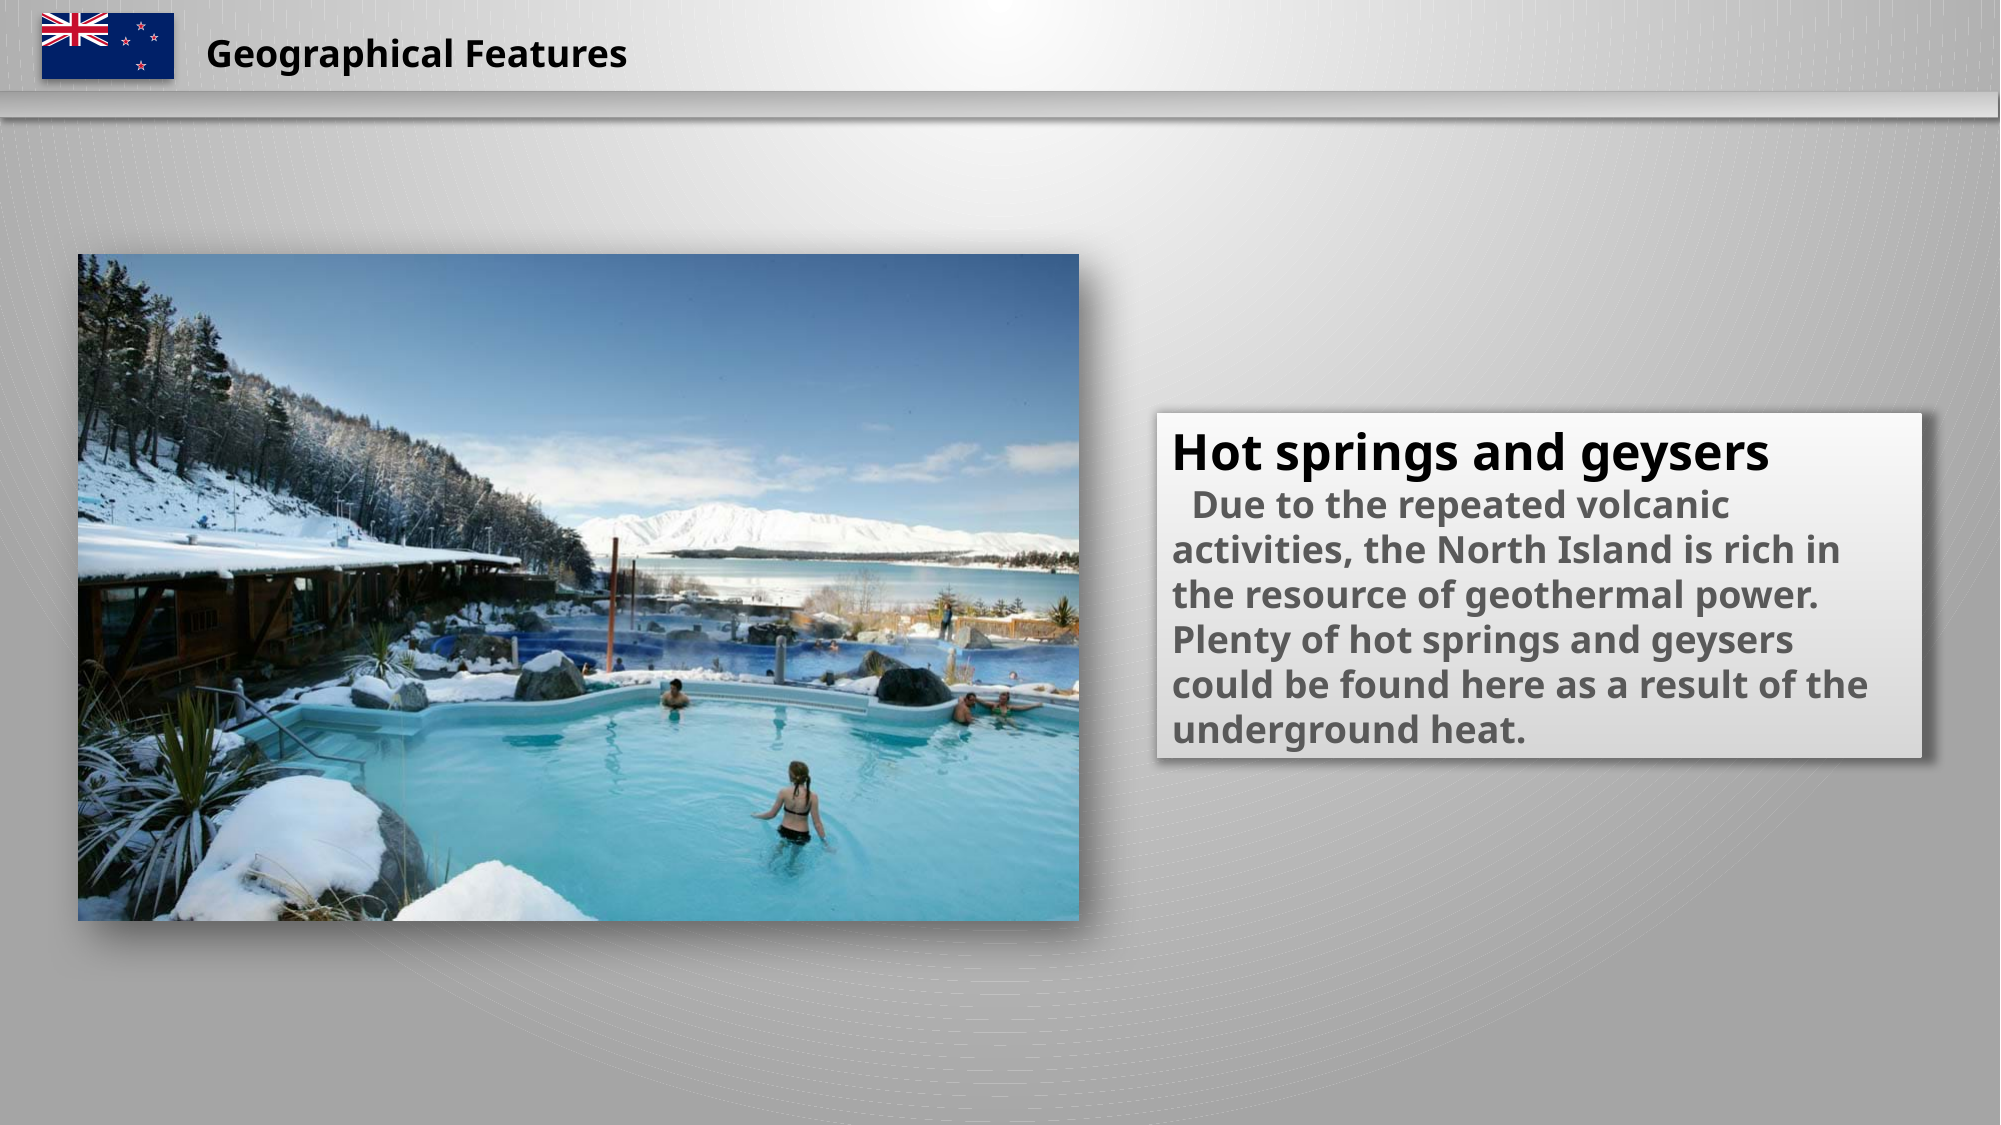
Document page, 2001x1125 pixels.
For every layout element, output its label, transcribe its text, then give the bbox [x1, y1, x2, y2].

text_box Hot springs and geysers Due to the repeated volcanic activities, the North Island is rich in the resource of geothermal power. Plenty of hot springs and geysers could be found here as a result of the underground heat. [1157, 413, 1922, 758]
picture [0, 87, 2000, 131]
picture [78, 254, 1079, 921]
picture [42, 13, 174, 79]
text_box Geographical Features [191, 22, 644, 83]
